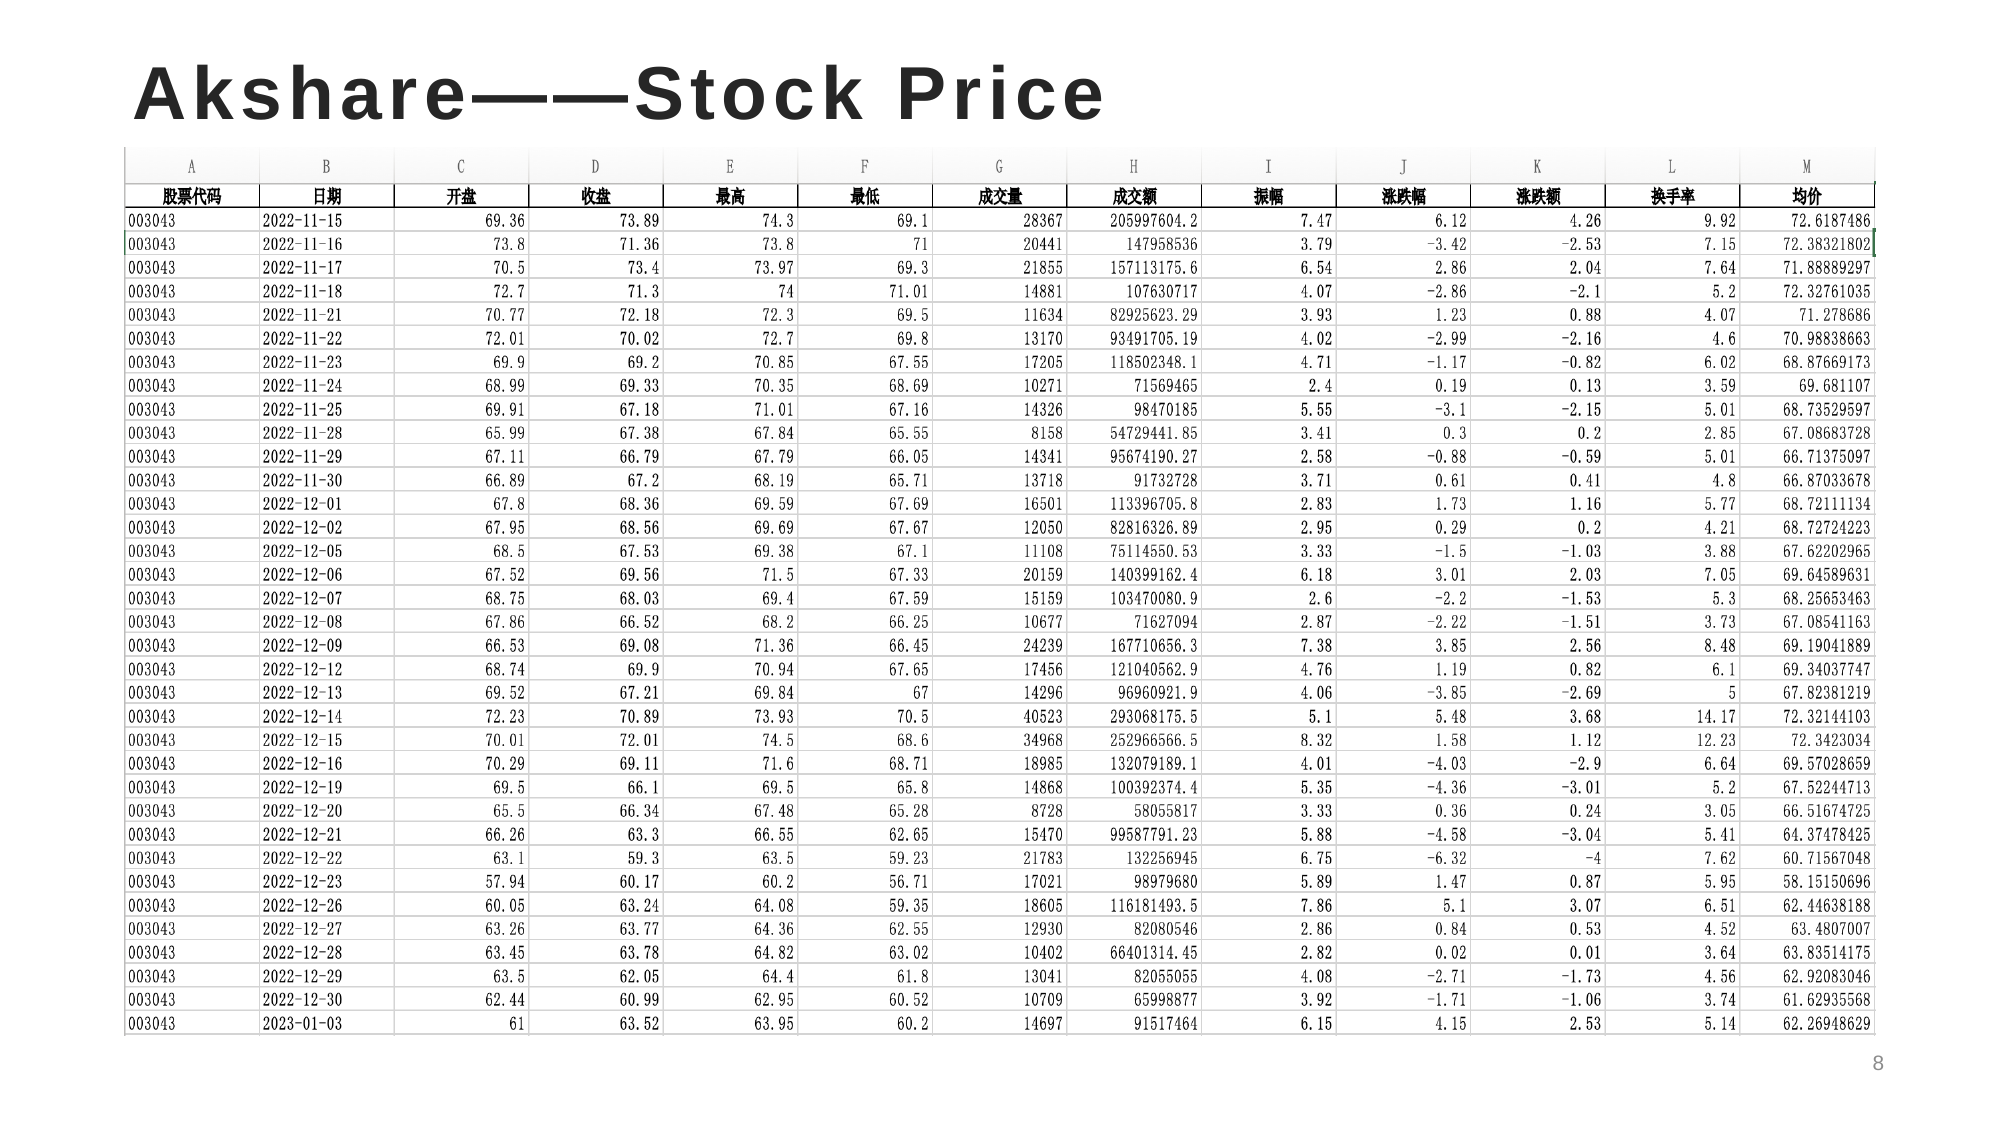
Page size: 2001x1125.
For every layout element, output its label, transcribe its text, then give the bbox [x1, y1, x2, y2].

title Akshare——Stock Price [117, 31, 1876, 148]
picture [123, 147, 1876, 1036]
slide_number 8 [1456, 1035, 1900, 1088]
